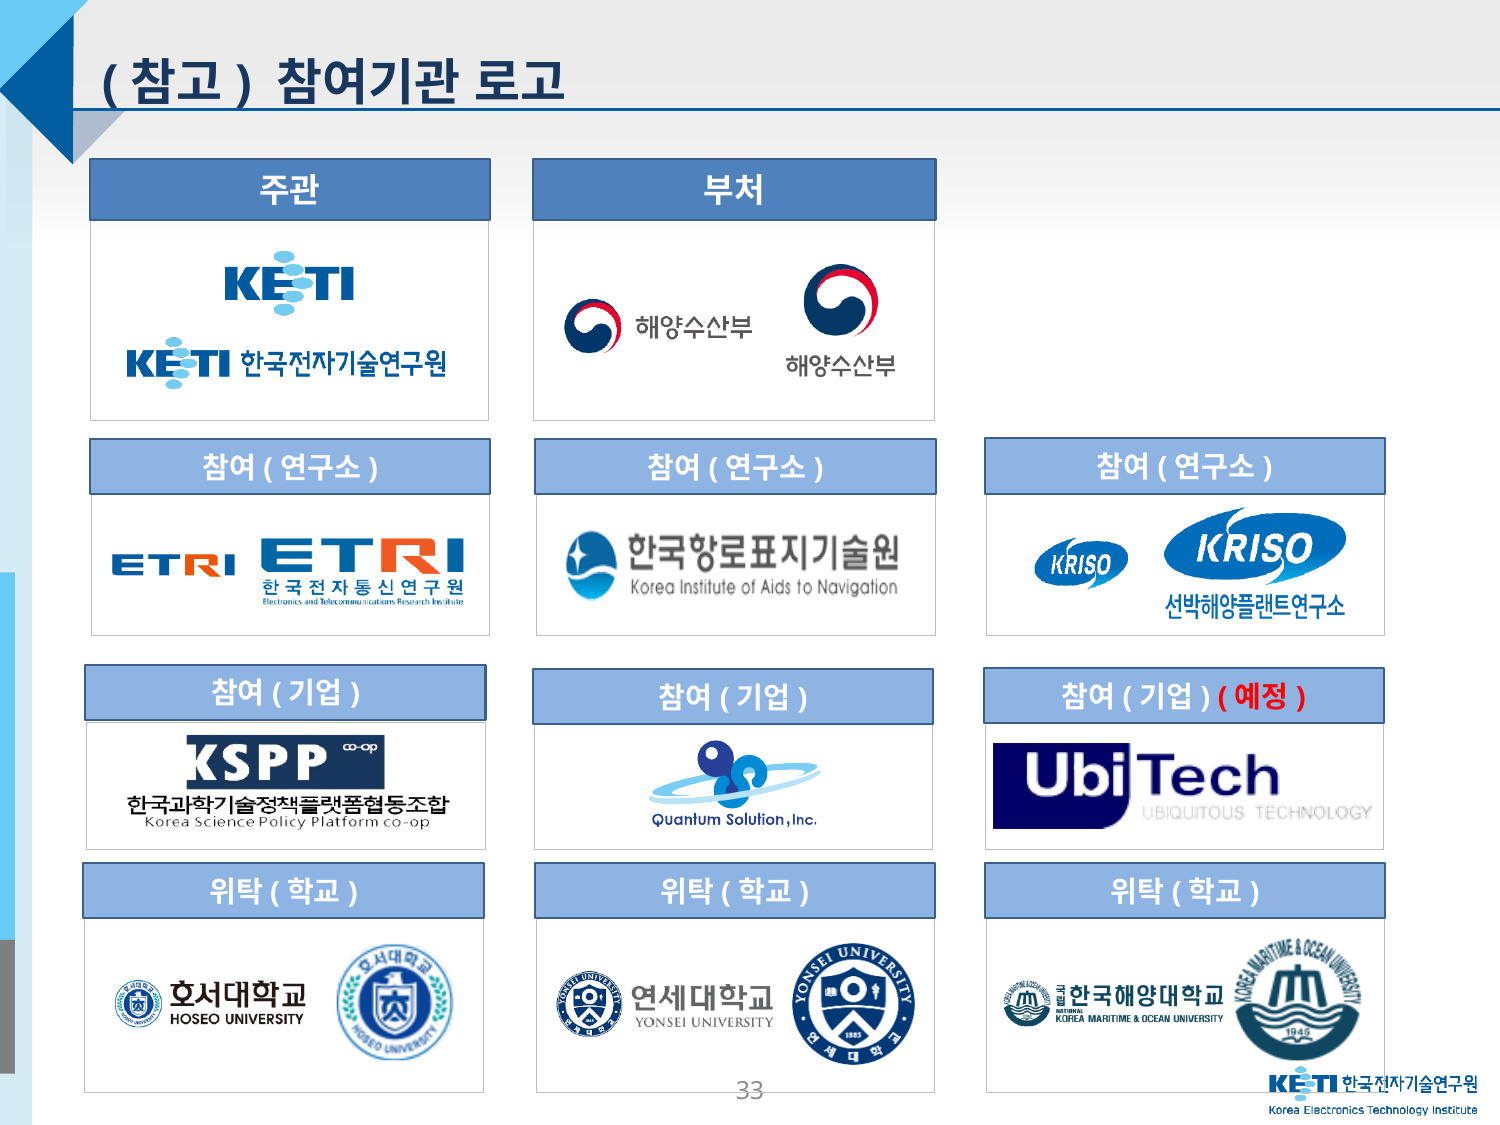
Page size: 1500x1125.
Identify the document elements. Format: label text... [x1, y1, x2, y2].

picture [333, 937, 472, 1071]
picture [556, 970, 774, 1037]
picture [1246, 1060, 1500, 1125]
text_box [984, 862, 1386, 1093]
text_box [89, 158, 491, 421]
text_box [85, 664, 486, 851]
picture [1164, 507, 1350, 623]
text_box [534, 862, 936, 1093]
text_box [83, 862, 484, 1093]
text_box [532, 158, 936, 421]
picture [1034, 536, 1130, 594]
title (참고) 참여기관 로고 [86, 50, 1412, 112]
picture [111, 730, 456, 839]
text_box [983, 667, 1384, 851]
picture [112, 234, 459, 400]
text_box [535, 438, 936, 637]
picture [642, 730, 822, 831]
picture [102, 474, 513, 669]
picture [792, 943, 915, 1065]
picture [786, 264, 895, 377]
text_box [89, 438, 491, 637]
picture [992, 743, 1372, 829]
picture [103, 962, 316, 1045]
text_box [984, 437, 1386, 637]
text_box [532, 668, 934, 850]
picture [564, 529, 900, 601]
picture [996, 918, 1372, 1081]
